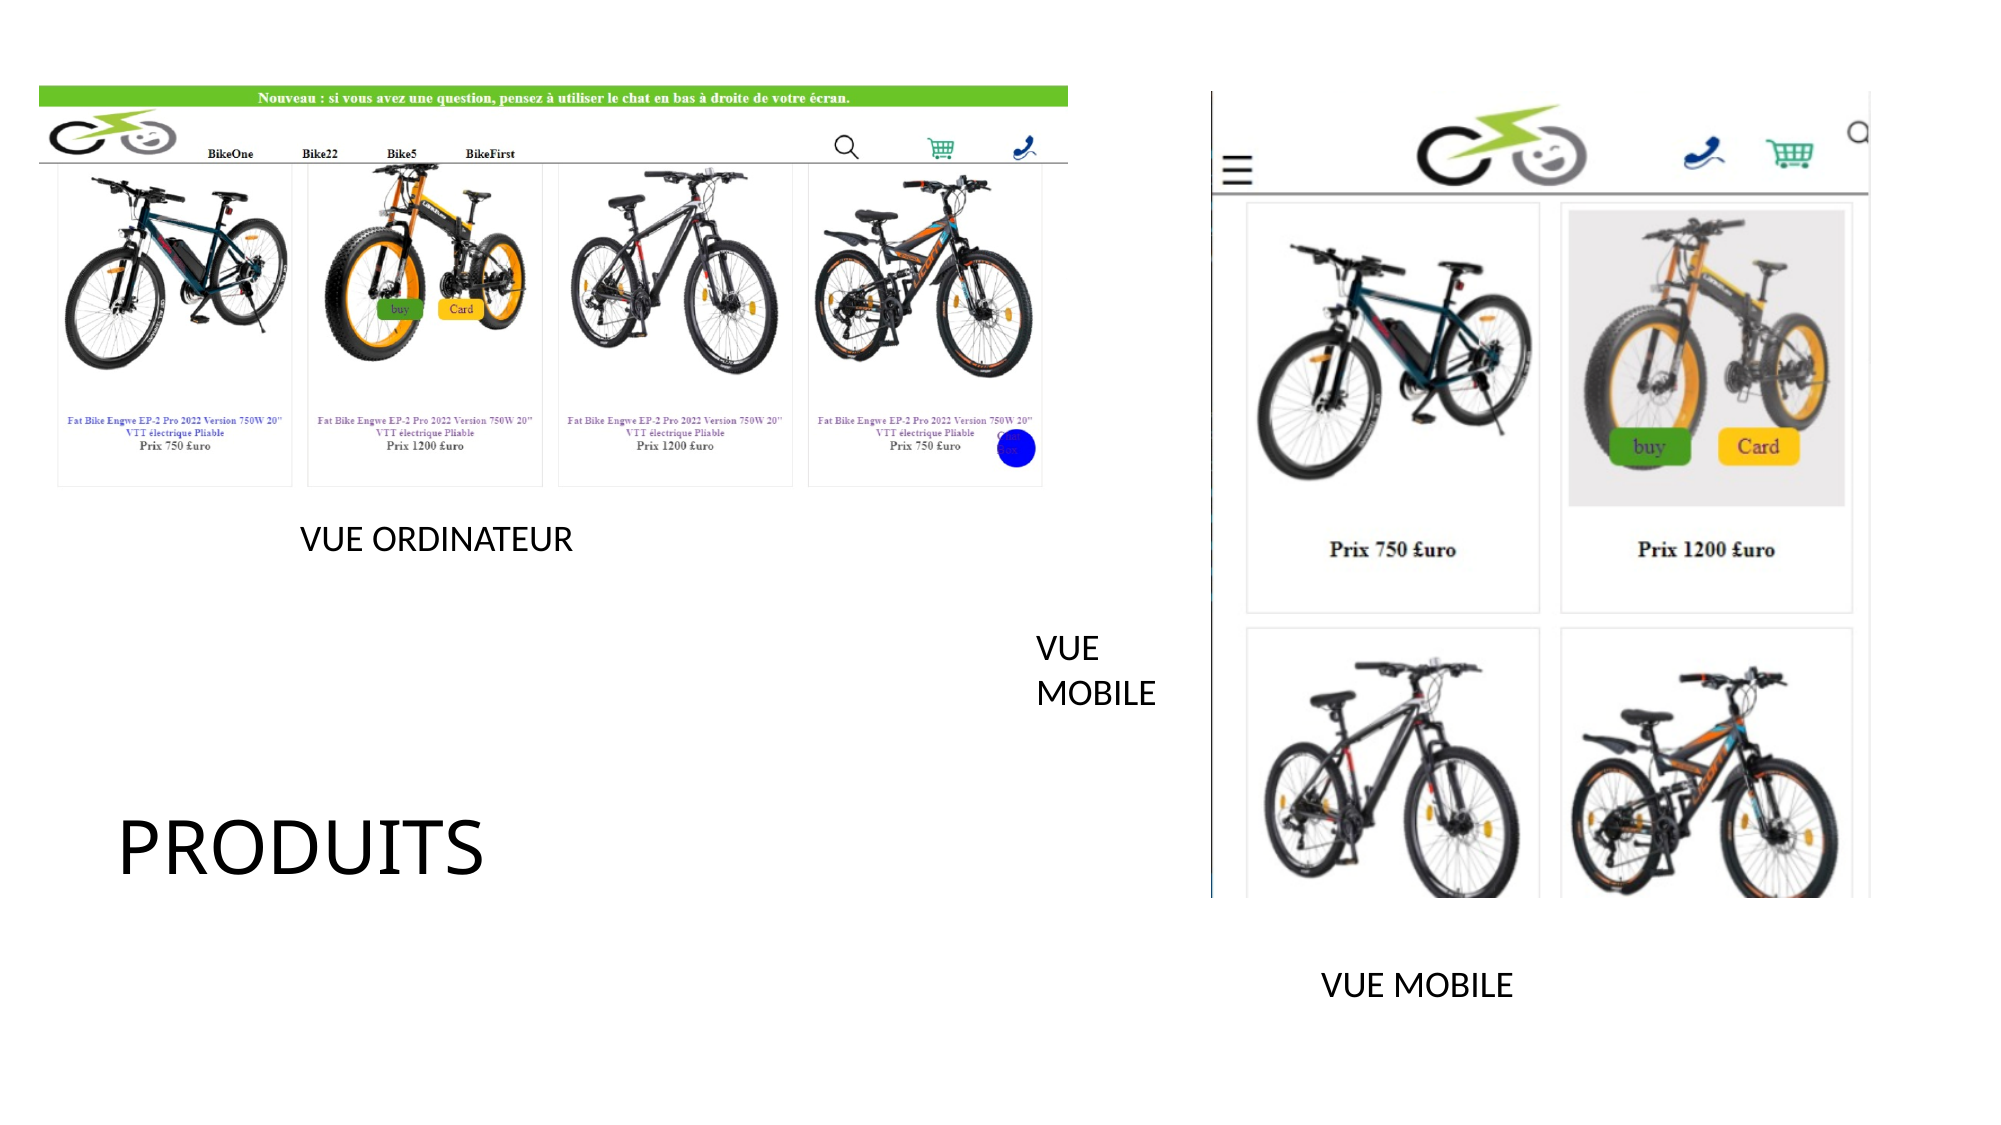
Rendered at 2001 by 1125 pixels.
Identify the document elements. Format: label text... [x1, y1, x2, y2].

text_box VUE MOBILE [1021, 615, 1195, 721]
text_box VUE ORDINATEUR [285, 506, 685, 567]
text_box PRODUITS [102, 791, 554, 897]
picture [1211, 91, 1871, 898]
picture [39, 85, 1068, 494]
text_box VUE MOBILE [1306, 953, 1546, 1013]
